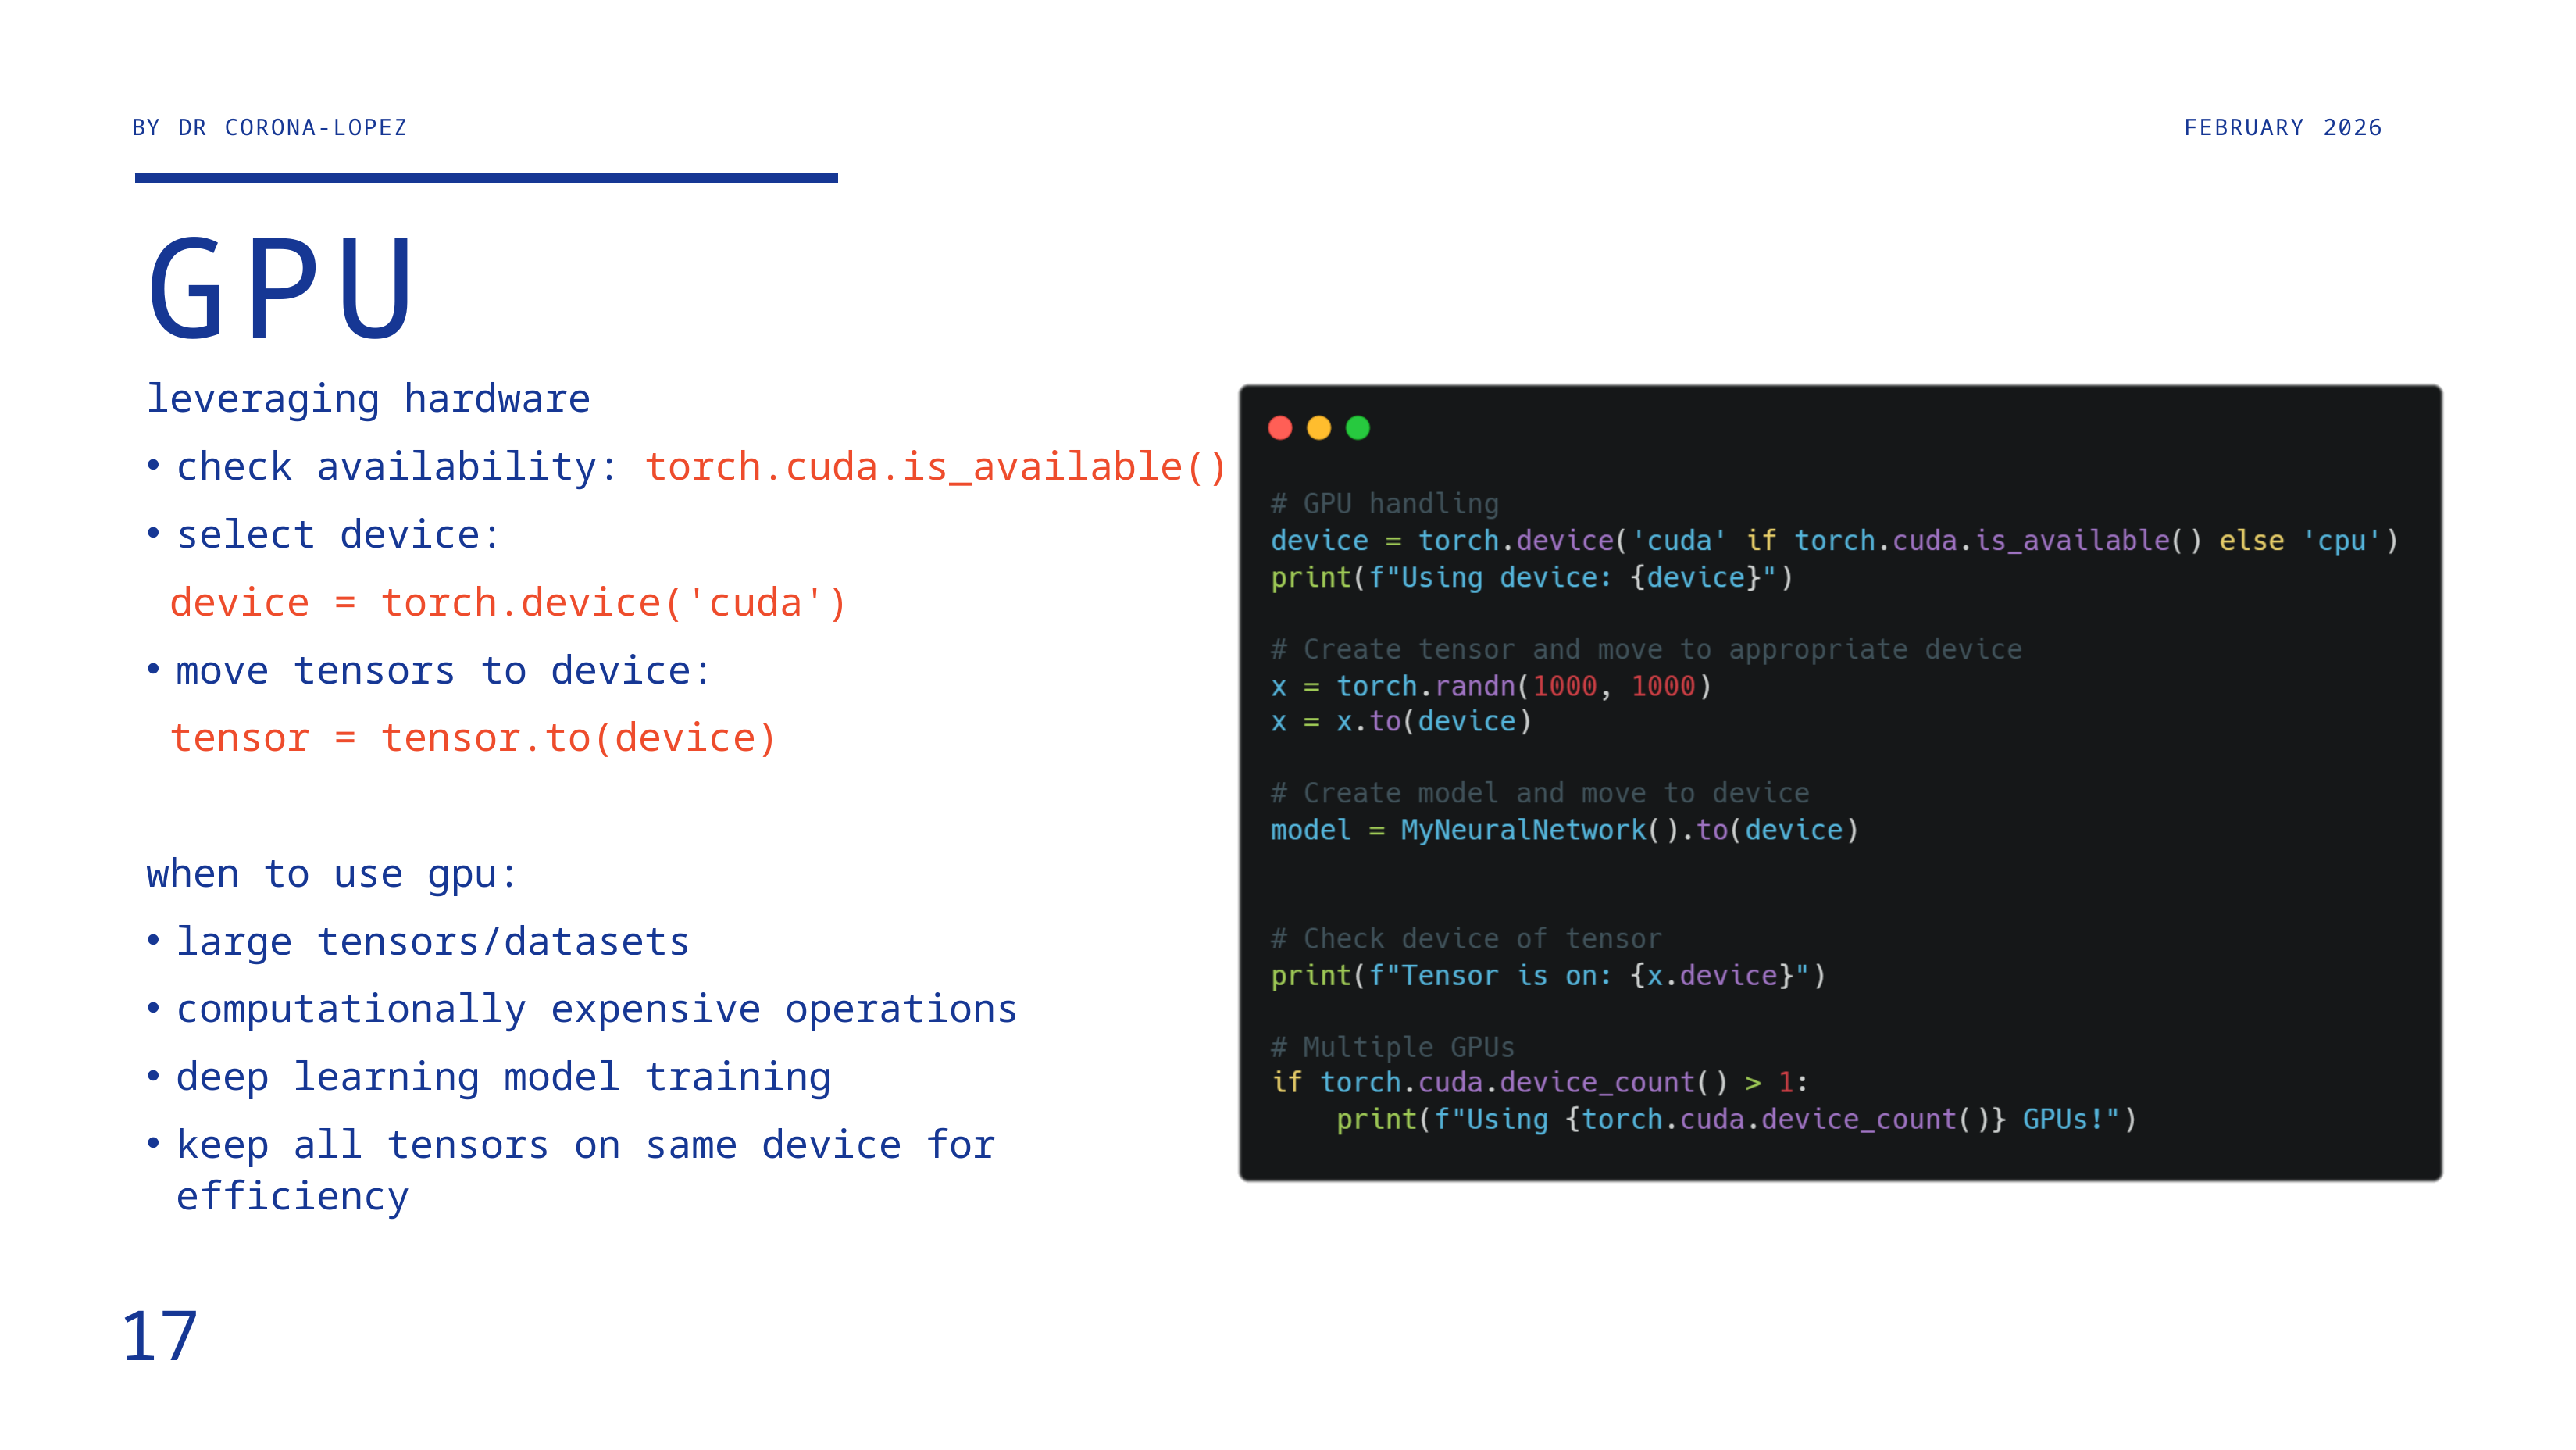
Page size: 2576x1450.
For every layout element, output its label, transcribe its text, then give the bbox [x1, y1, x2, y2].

text_box BY DR CORONA-LOPEZ [130, 111, 428, 141]
list GPU [116, 150, 1374, 1028]
picture [1131, 277, 2551, 1290]
text_box FEBRUARY 2026 [2182, 111, 2447, 141]
text_box leveraging hardware check availability: torch.cuda.is_available() select device: device = torch.device('cuda') move tensors to device: tensor = tensor.to(device) when to use gpu: large tensors/datasets computationally expensive operations deep learning model training keep all tensors on same device for efficiency [134, 362, 1258, 1299]
text_box 17 [116, 1288, 209, 1374]
